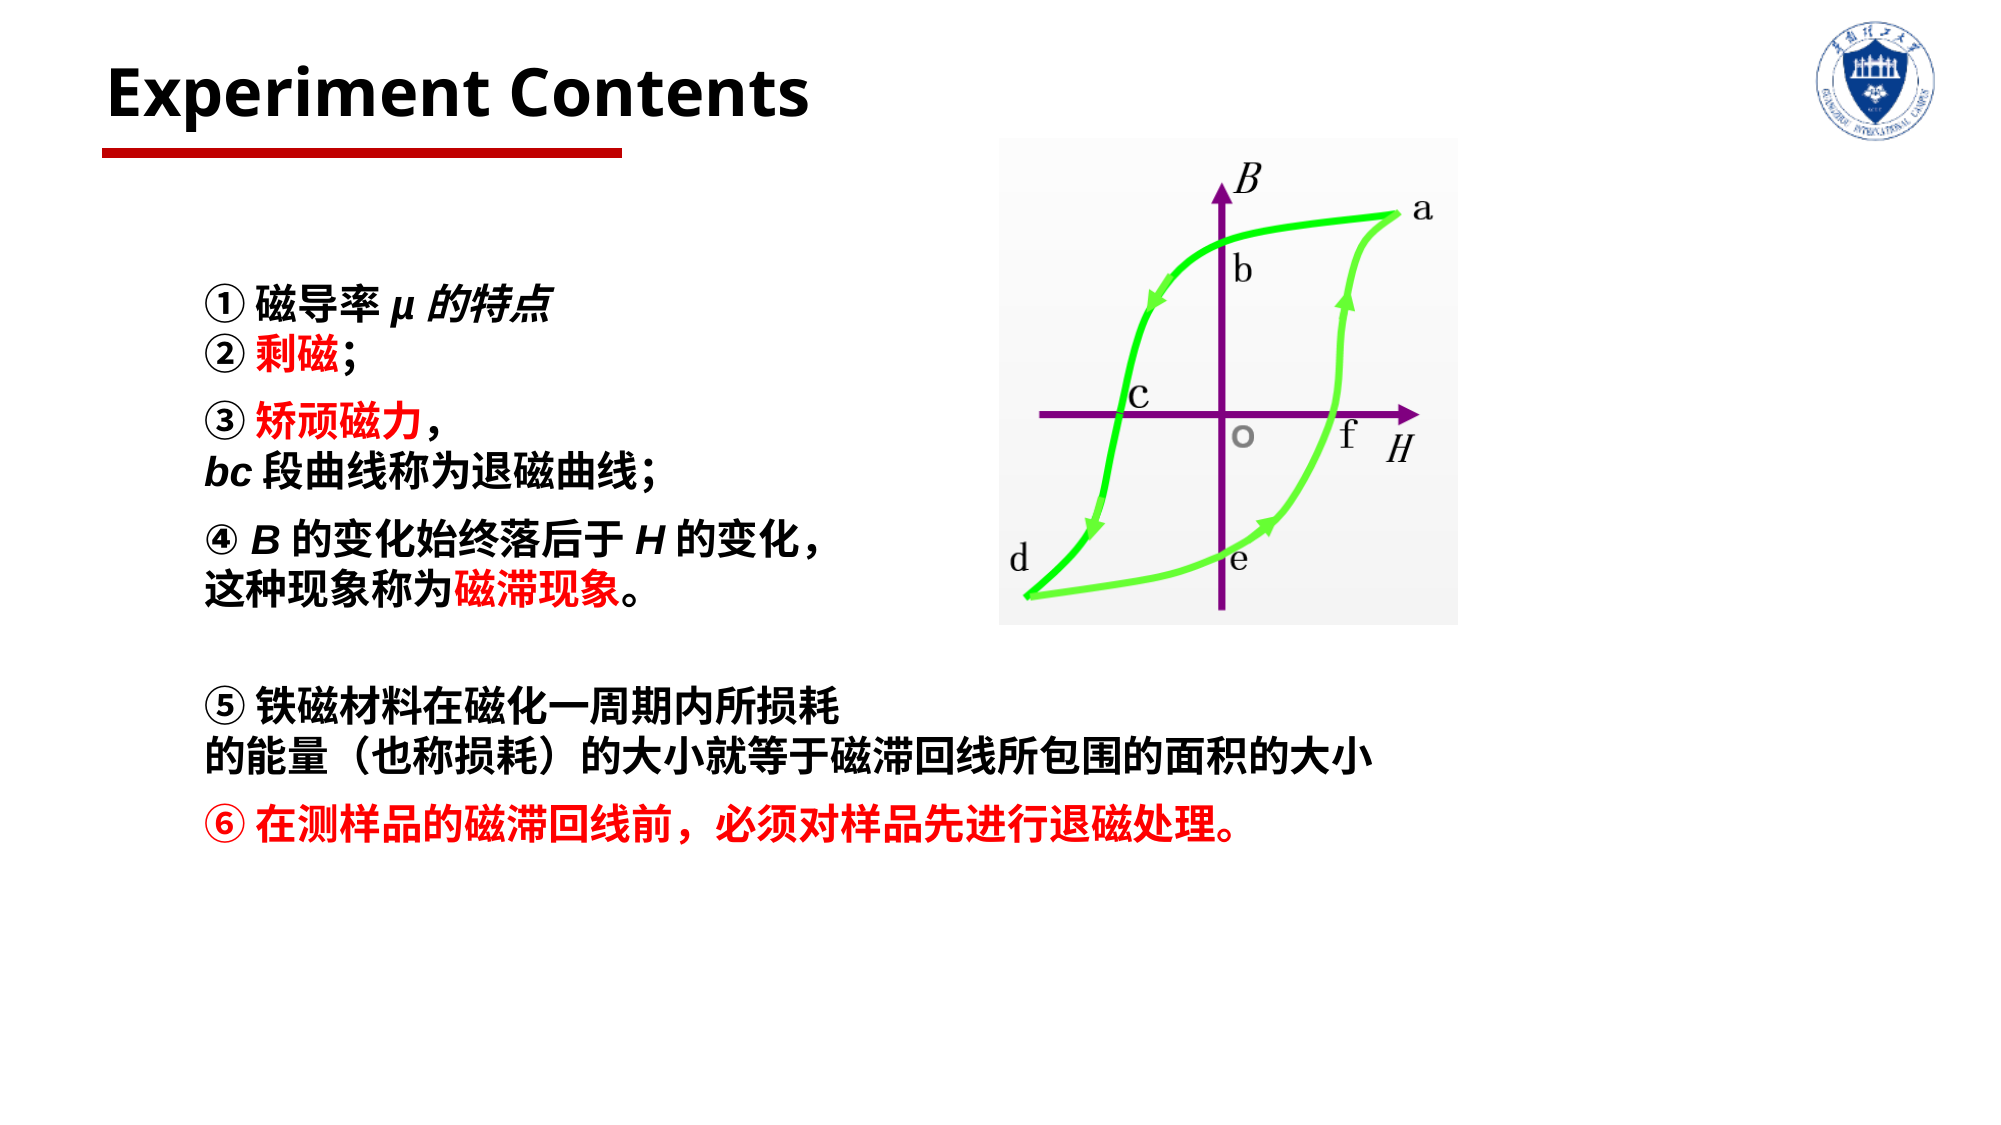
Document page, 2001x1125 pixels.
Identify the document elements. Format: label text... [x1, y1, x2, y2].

picture [999, 138, 1458, 625]
text_box Experiment Contents [91, 42, 827, 138]
text_box ①磁导率µ的特点 ②剩磁； ③矫顽磁力， bc段曲线称为退磁曲线； ④ B的变化始终落后于H的变化， 这种现象称为磁滞现象。 ⑤铁磁材料在磁化一周期内所损耗 的能量（也称损耗）的大小就等于磁滞回线所包围的面积的大小 ⑥在测样品的磁滞回线前，必须对样品先进行退磁处理。 [189, 270, 1403, 855]
picture [1758, 0, 1947, 213]
